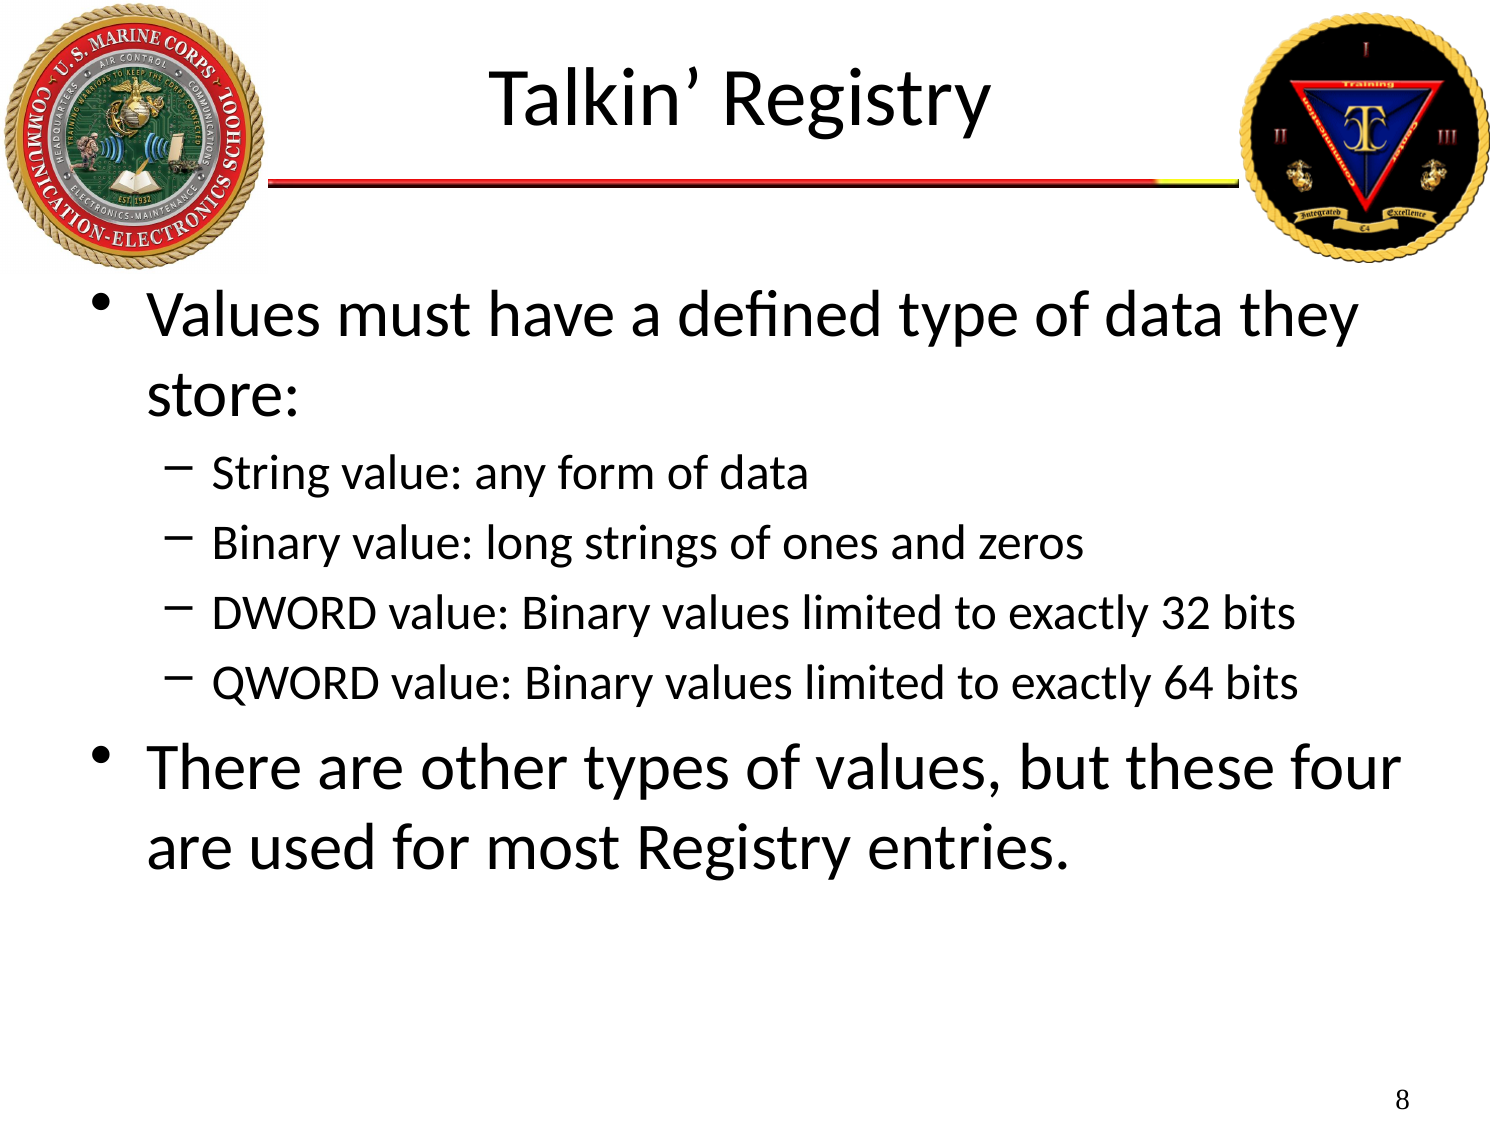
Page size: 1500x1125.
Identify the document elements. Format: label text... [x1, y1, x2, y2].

title Talkin’ Registry [168, 34, 1332, 200]
picture [0, 0, 268, 274]
list Values must have a defined type of data they store: String value: any form of data Binary value: long strings of ones and zeros DWORD value: Binary values limited to exactly 32 bits QWORD value: Binary values limited to exactly 64 bits There are other types of values, but these four are used for most Registry entries. [75, 262, 1425, 1005]
picture [1239, 12, 1490, 263]
